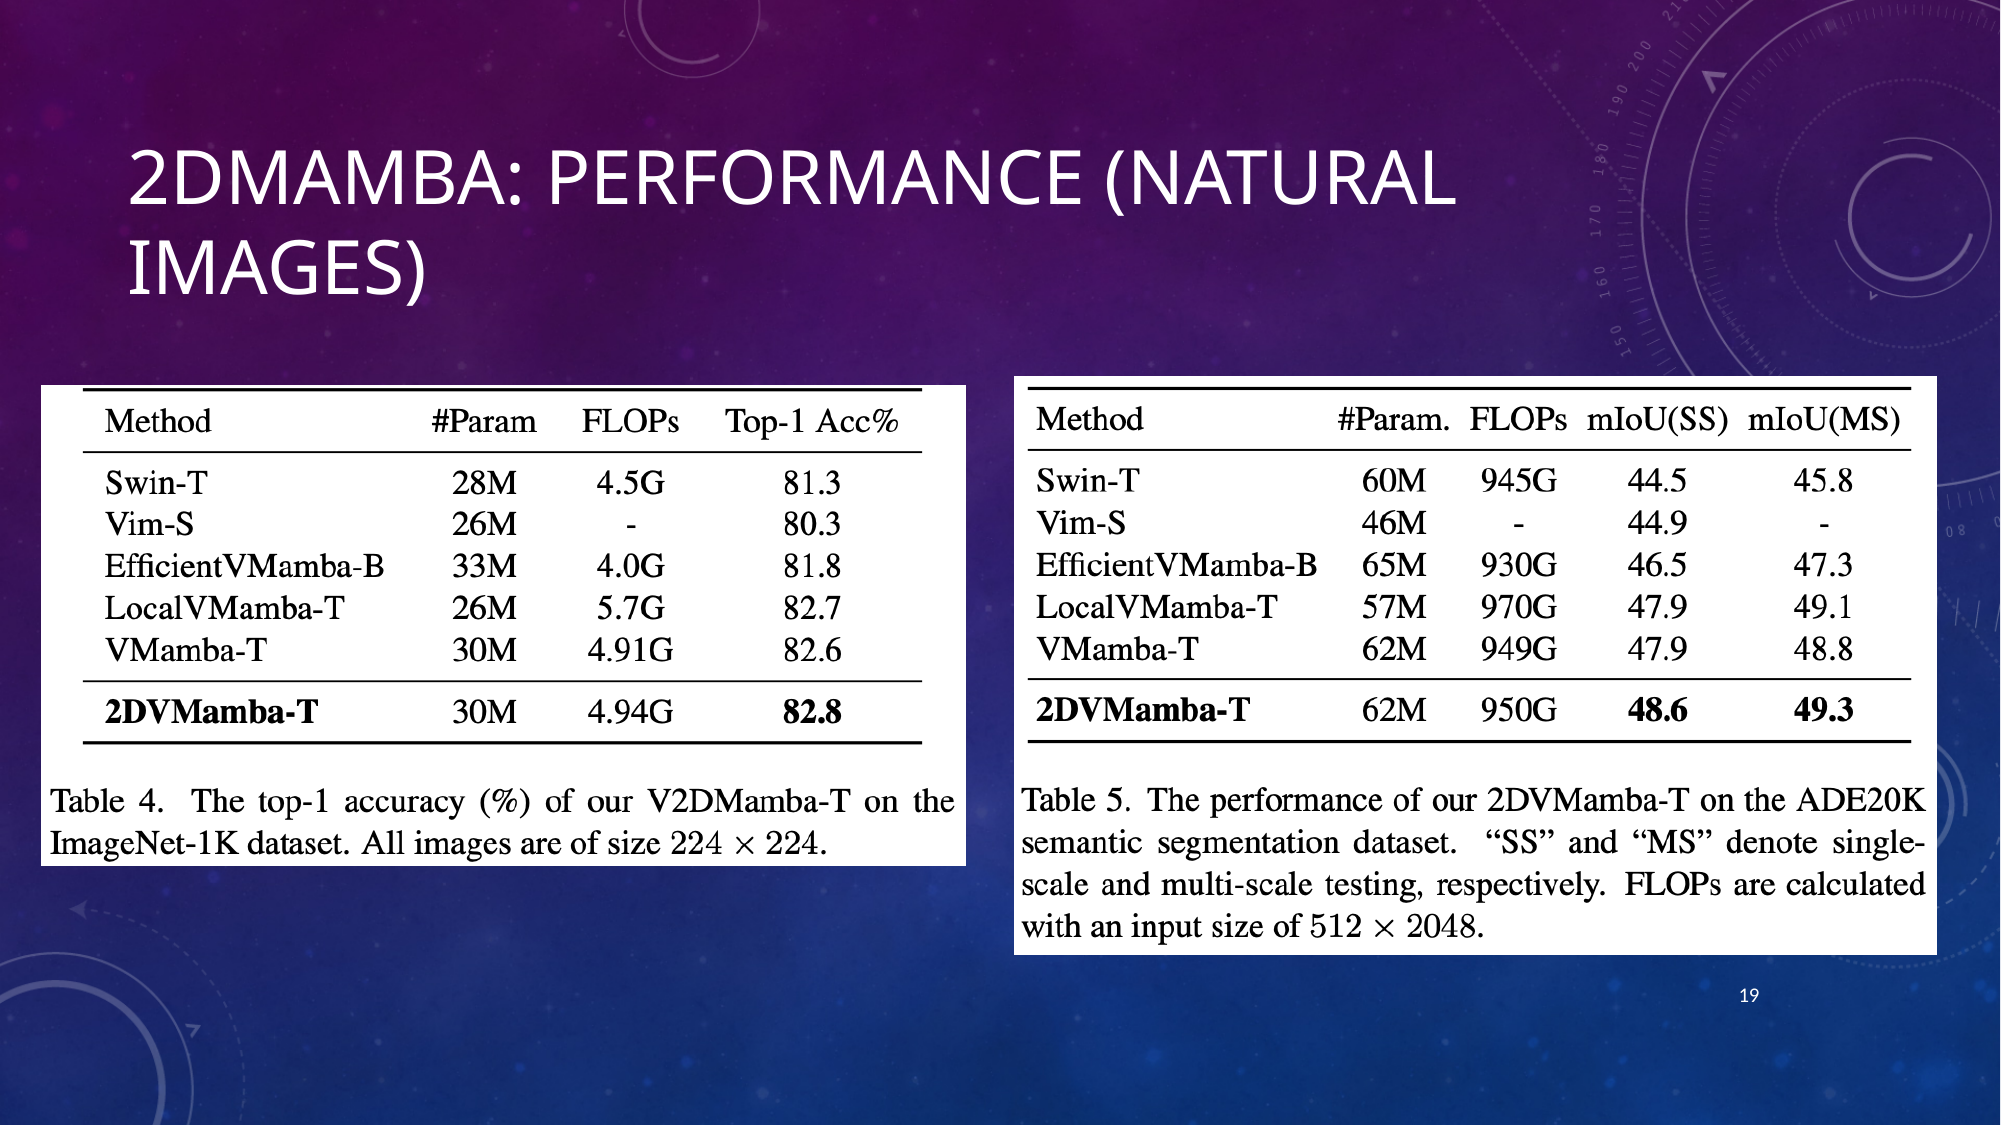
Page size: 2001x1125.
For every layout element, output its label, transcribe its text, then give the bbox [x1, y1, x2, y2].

picture [0, 0, 2001, 1125]
slide_number 19 [1684, 965, 1775, 1025]
title 2dMamba: Performance (Natural Images) [112, 99, 1775, 339]
